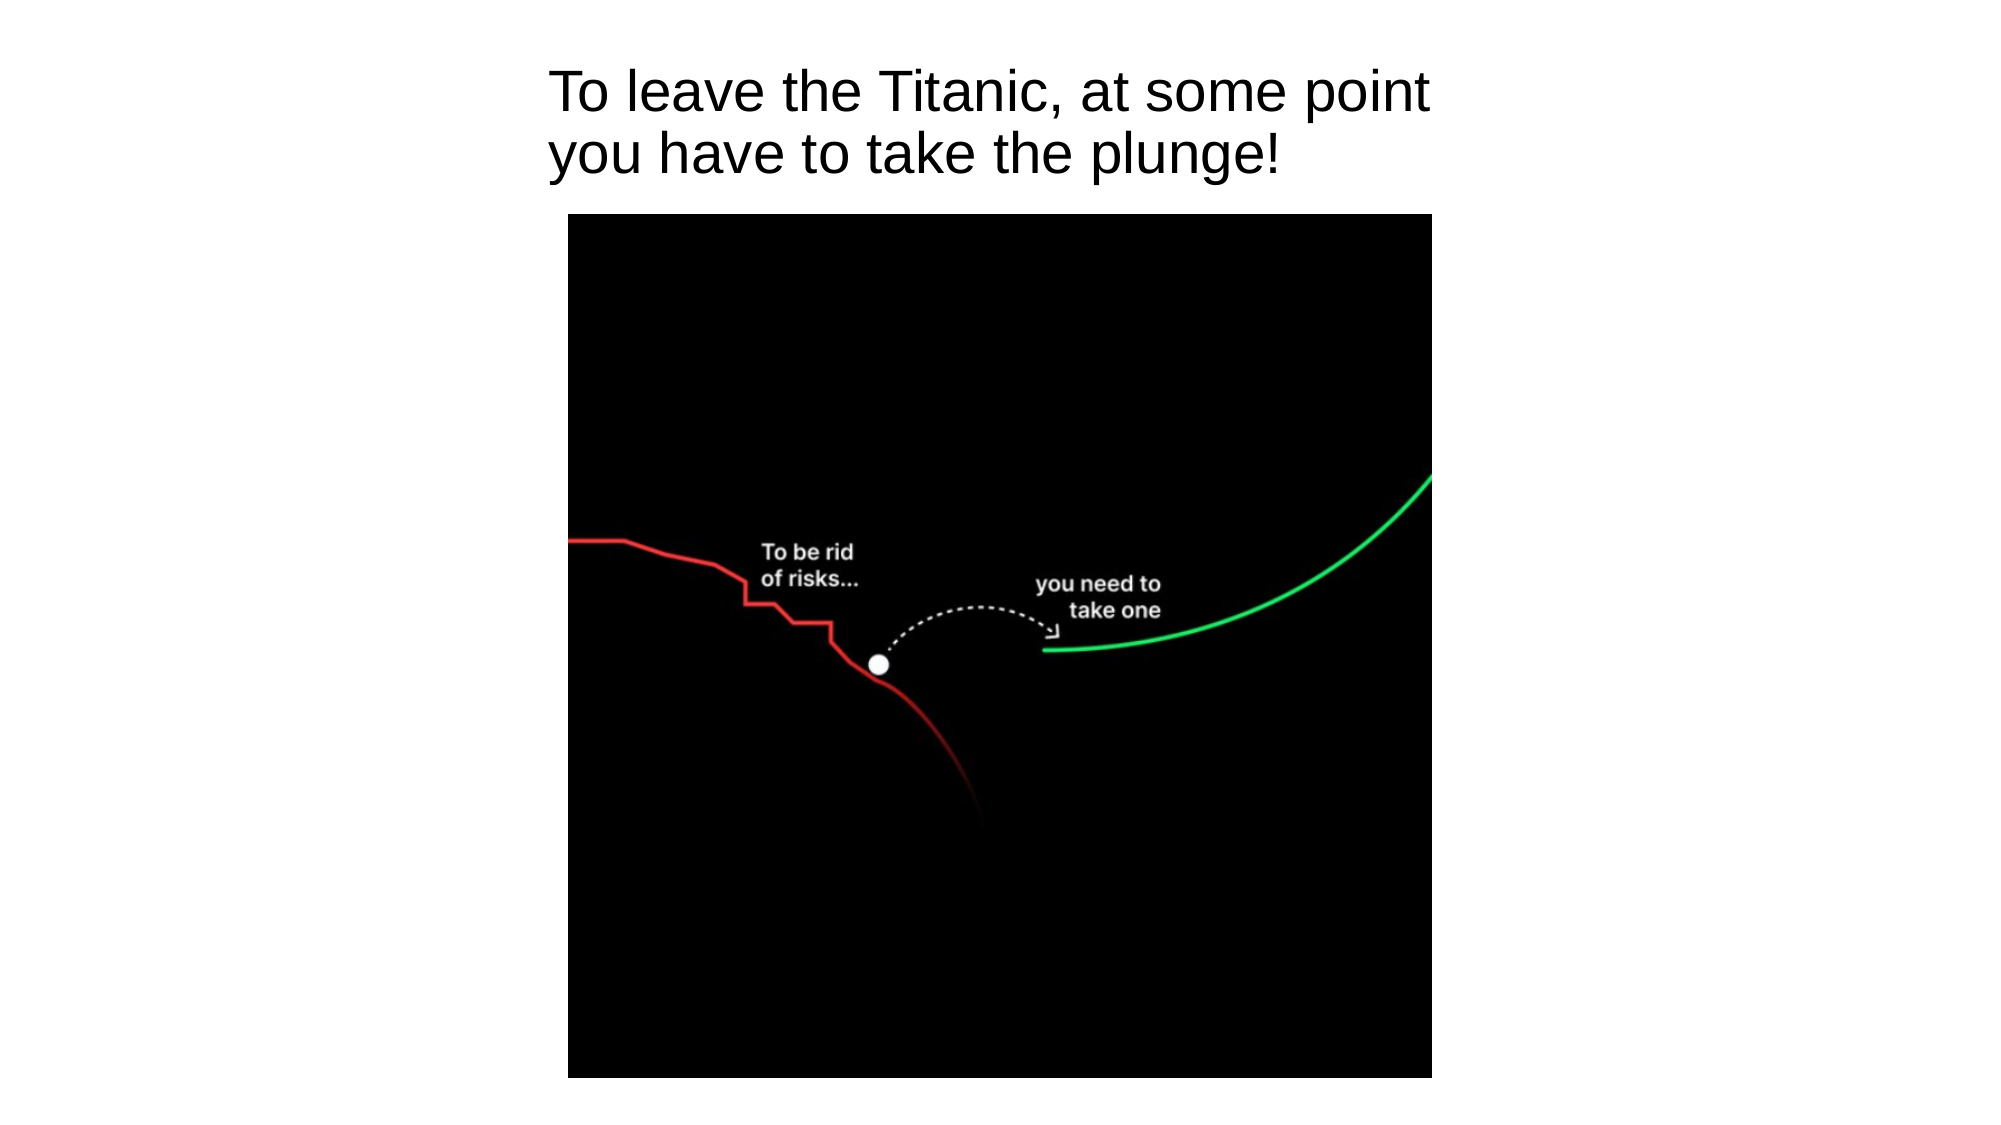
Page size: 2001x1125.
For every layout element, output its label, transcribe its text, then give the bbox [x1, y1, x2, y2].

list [567, 213, 1432, 1079]
title To leave the Titanic, at some point you have to take the plunge! [533, 0, 1513, 248]
